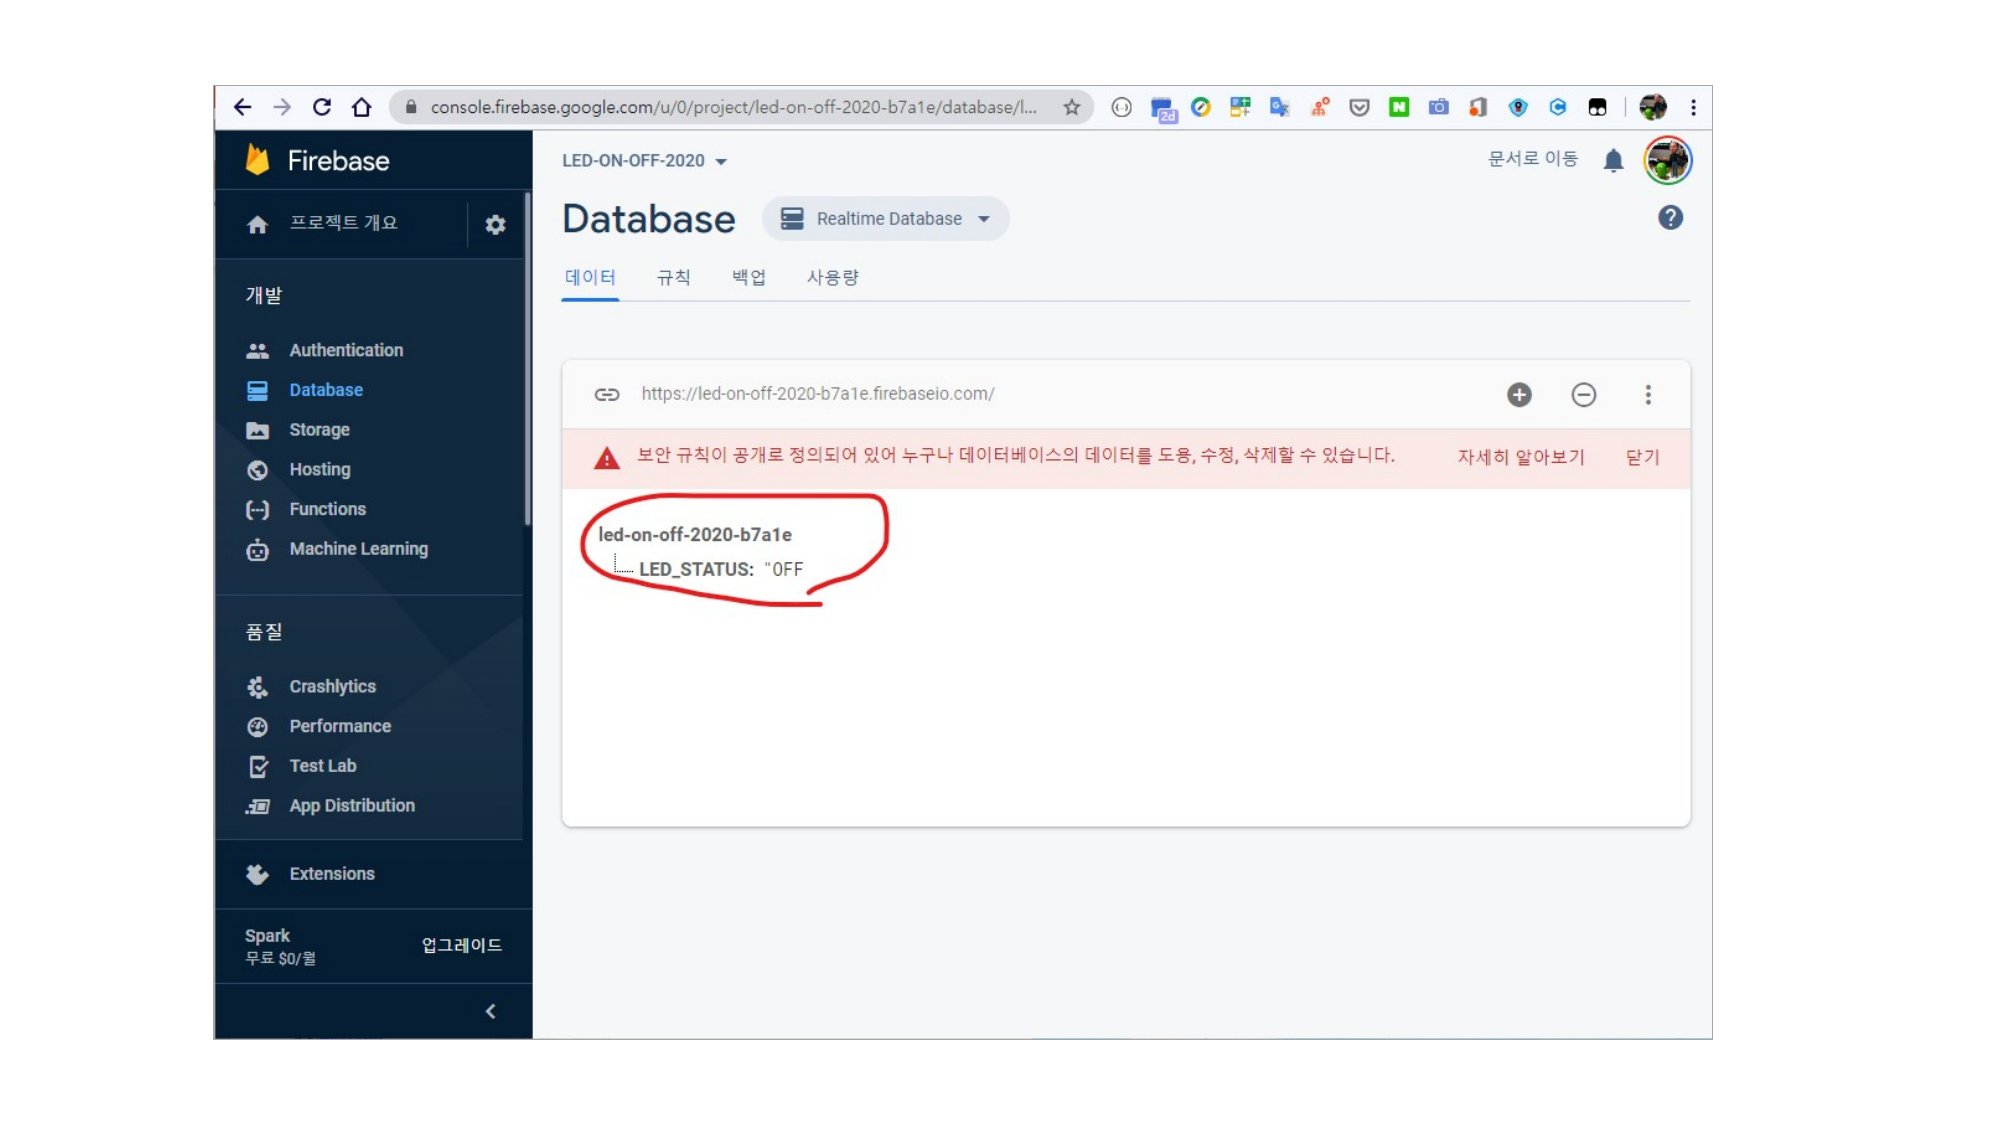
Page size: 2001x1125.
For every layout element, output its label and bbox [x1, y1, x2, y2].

list [213, 85, 1712, 1040]
